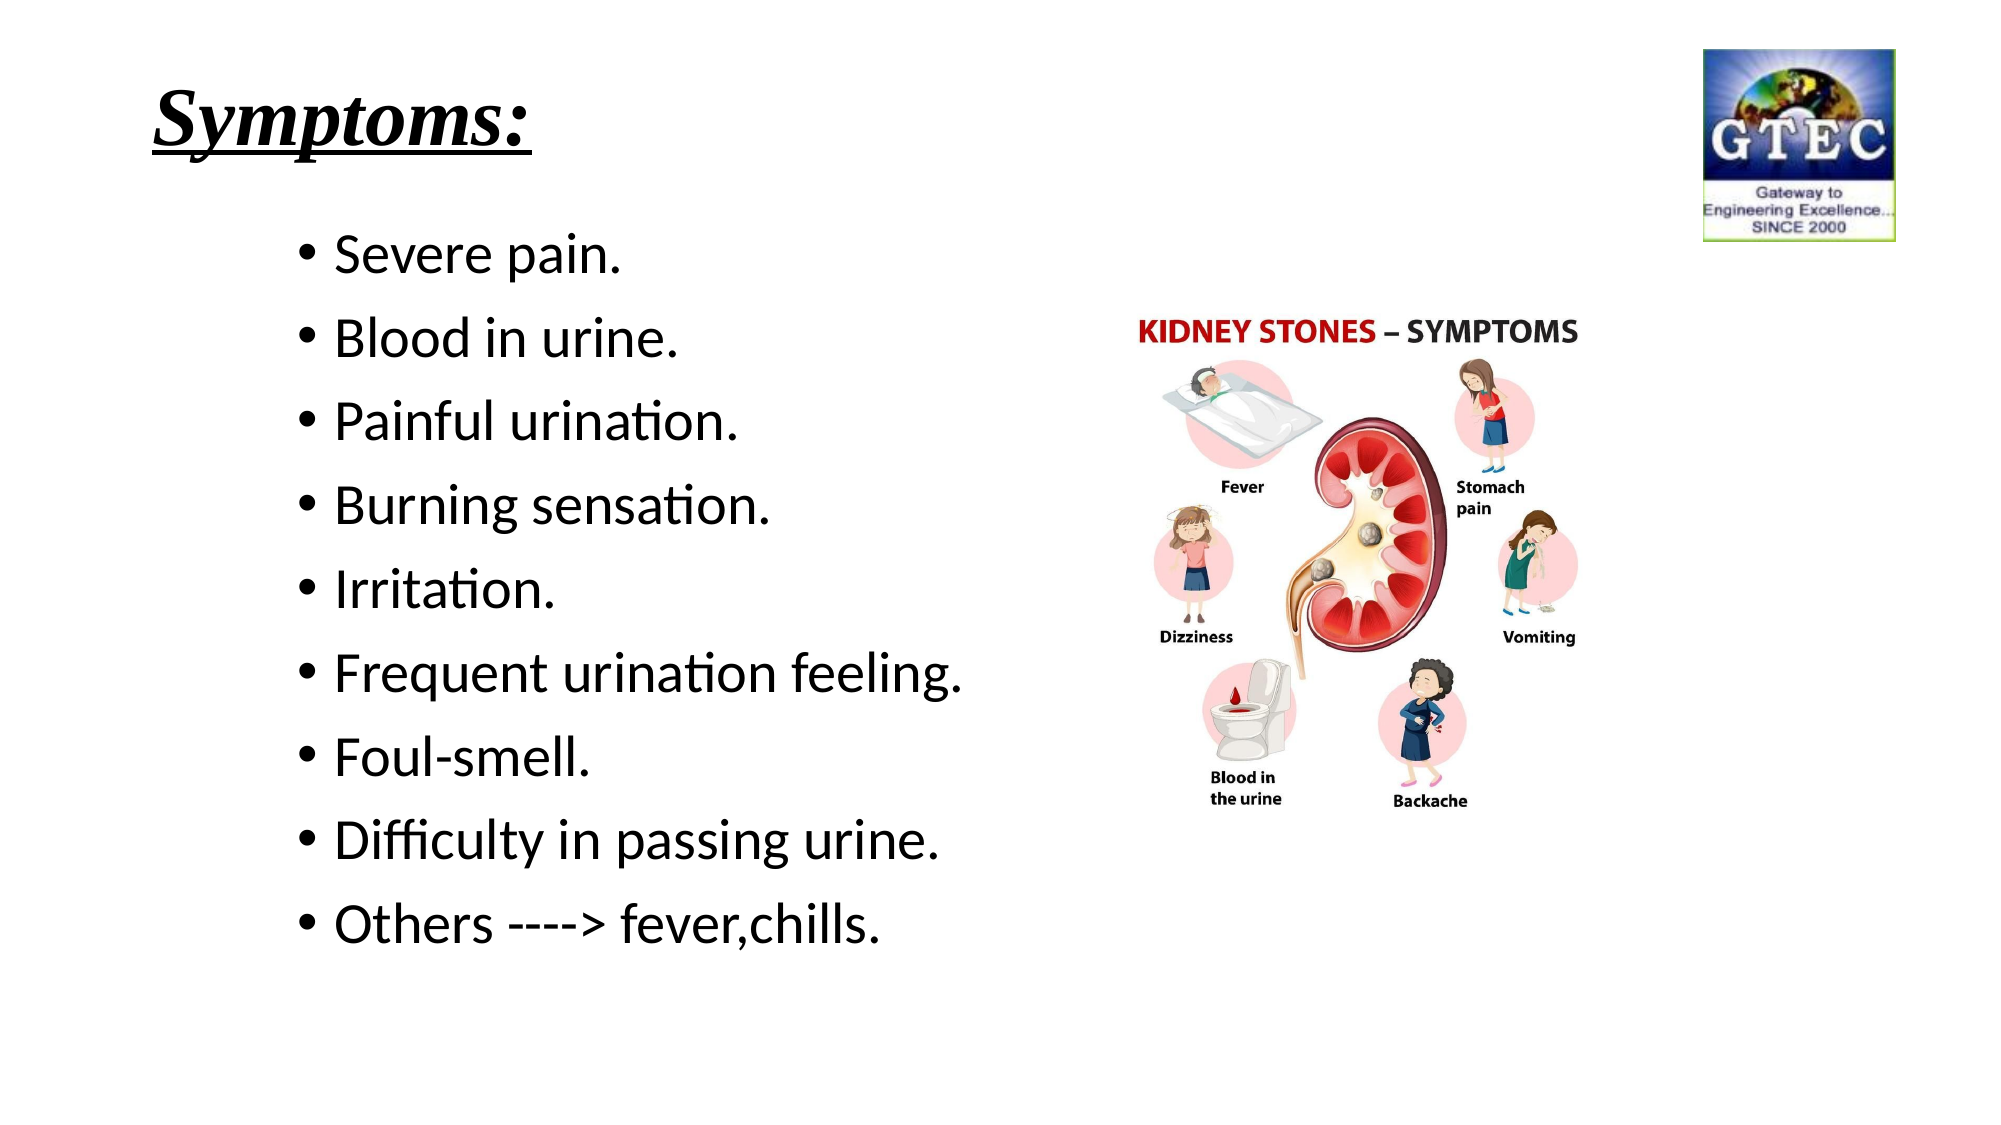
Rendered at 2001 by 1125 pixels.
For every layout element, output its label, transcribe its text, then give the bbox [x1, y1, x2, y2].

list Severe pain. Blood in urine. Painful urination. Burning sensation. Irritation. Frequent urination feeling. Foul-smell. Difficulty in passing urine. Others ----> fever,chills. [282, 215, 1863, 1014]
title Symptoms: [137, 59, 1703, 177]
picture [1703, 49, 1896, 242]
picture [1120, 305, 1591, 820]
